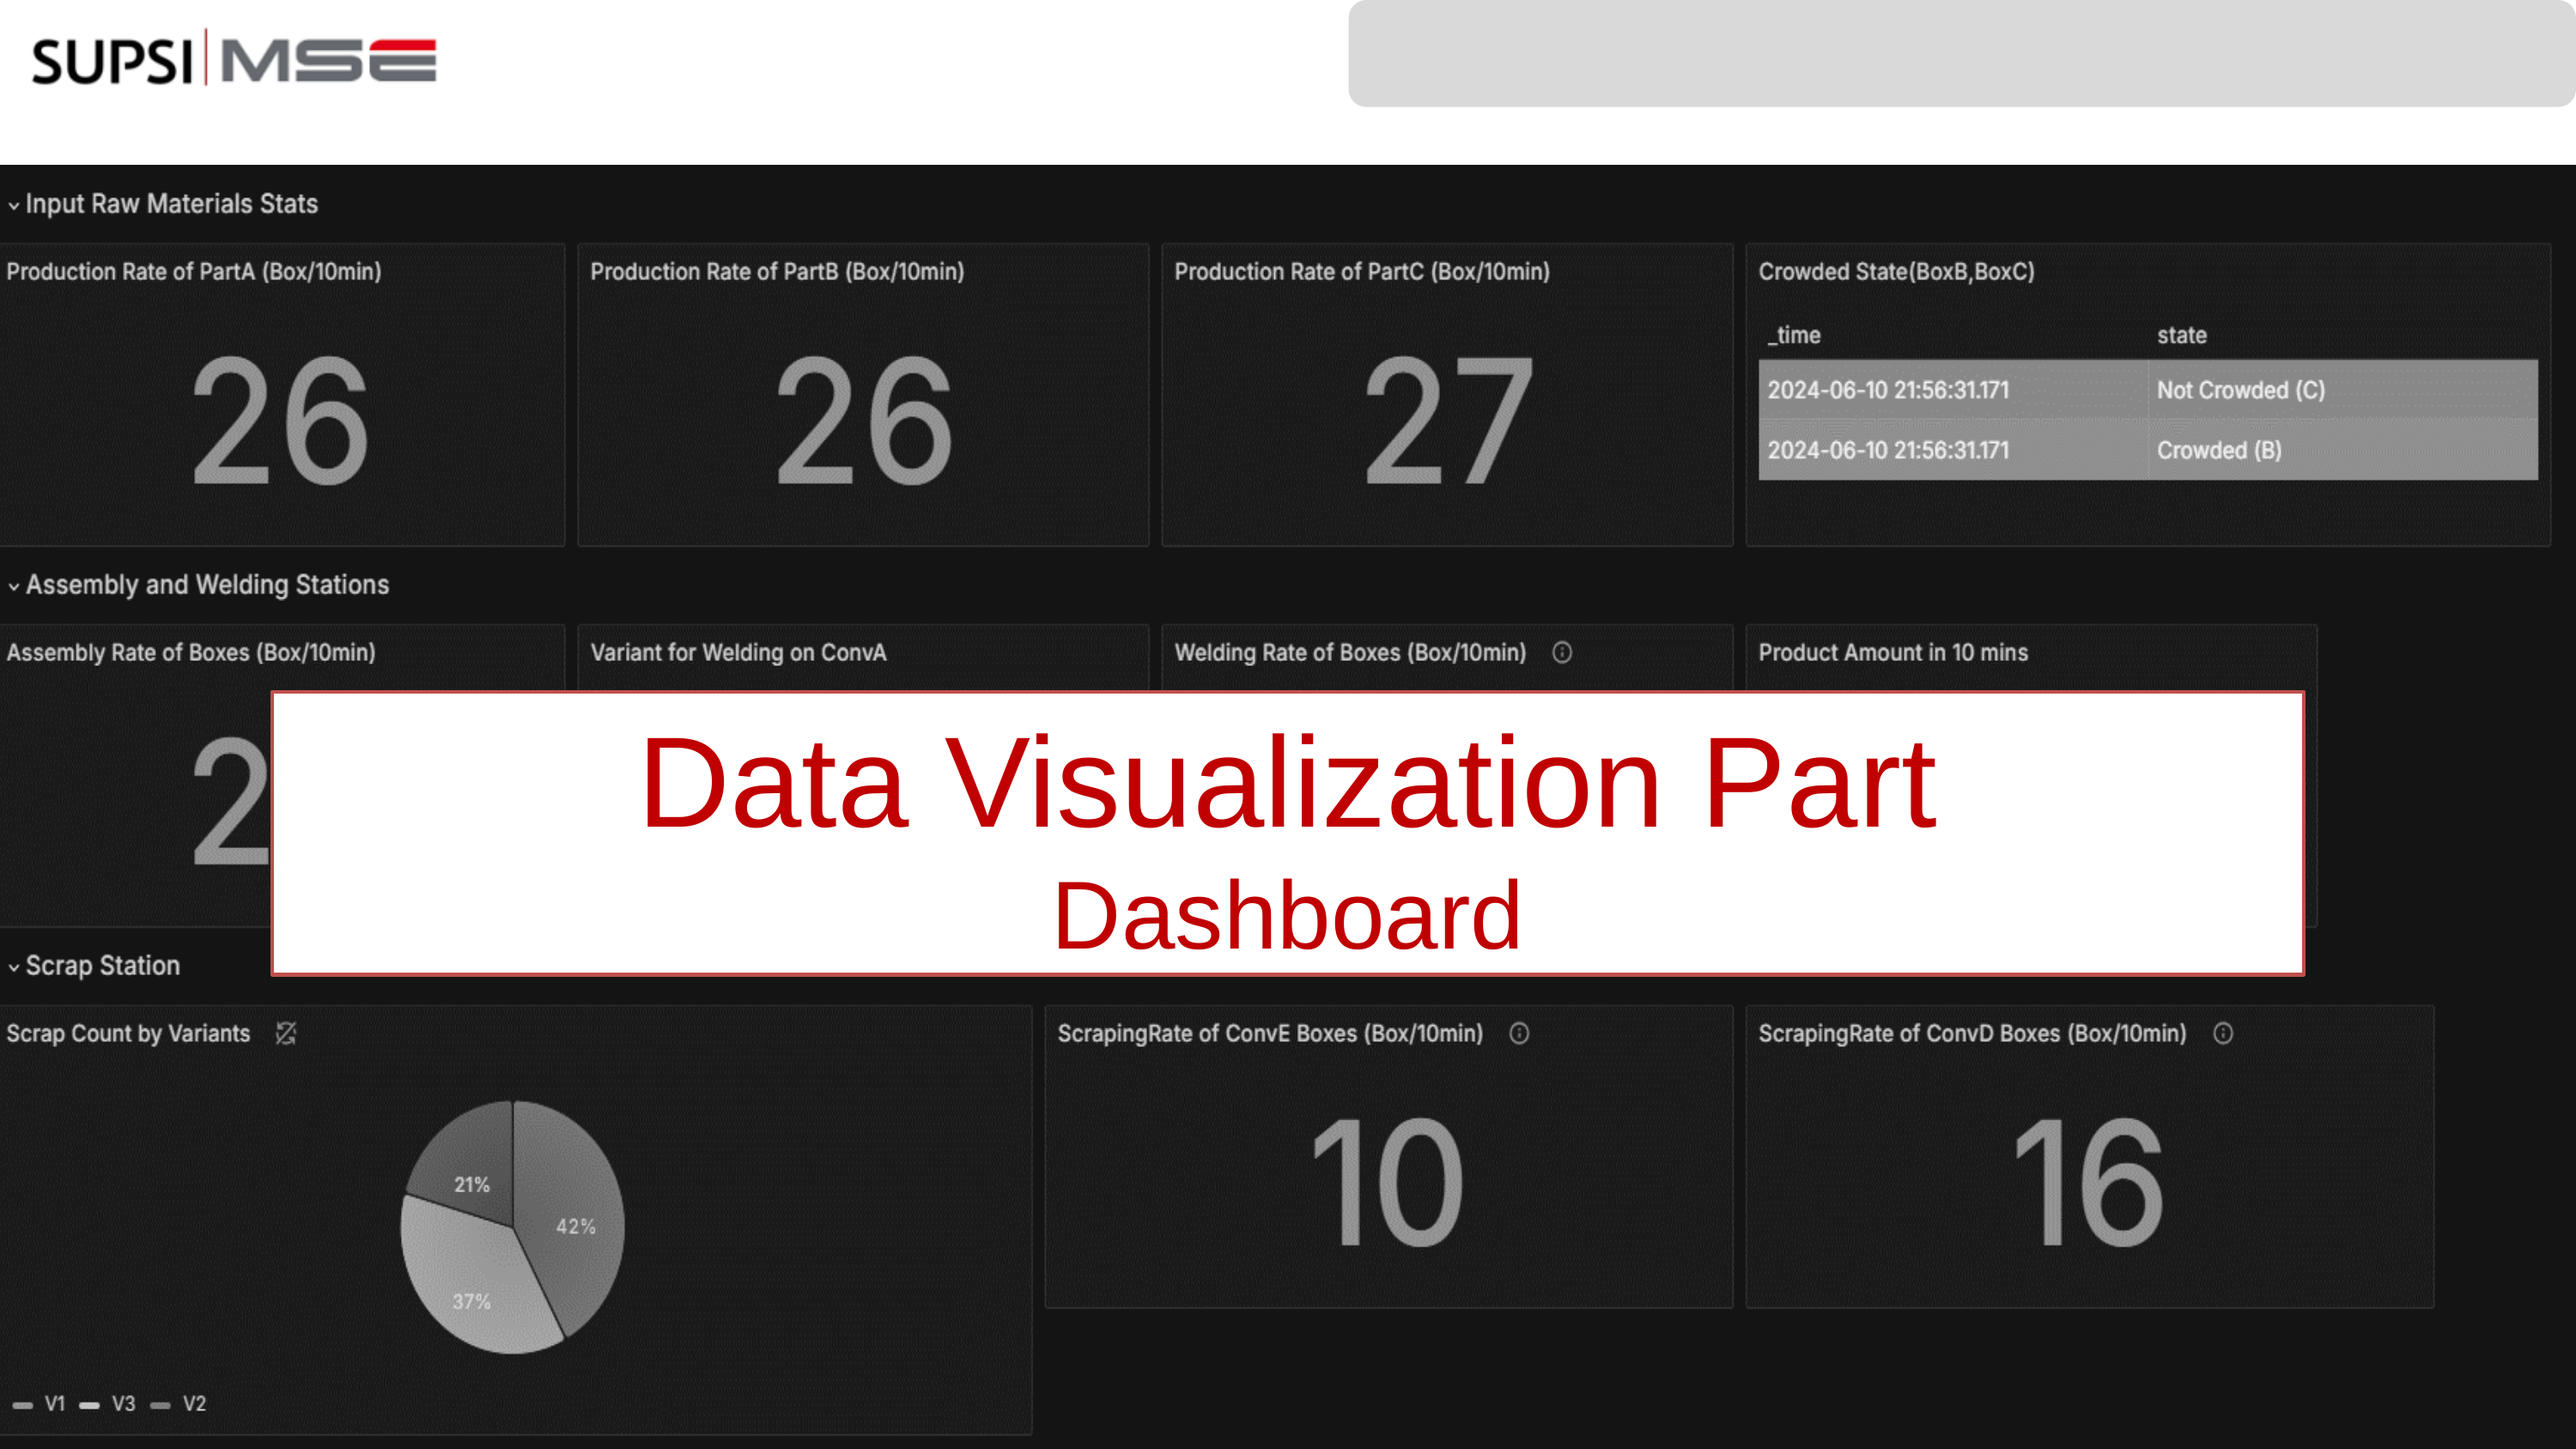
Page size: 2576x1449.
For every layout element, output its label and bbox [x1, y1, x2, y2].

picture [0, 165, 2576, 1449]
picture [26, 20, 444, 107]
text_box [1346, 0, 2576, 109]
